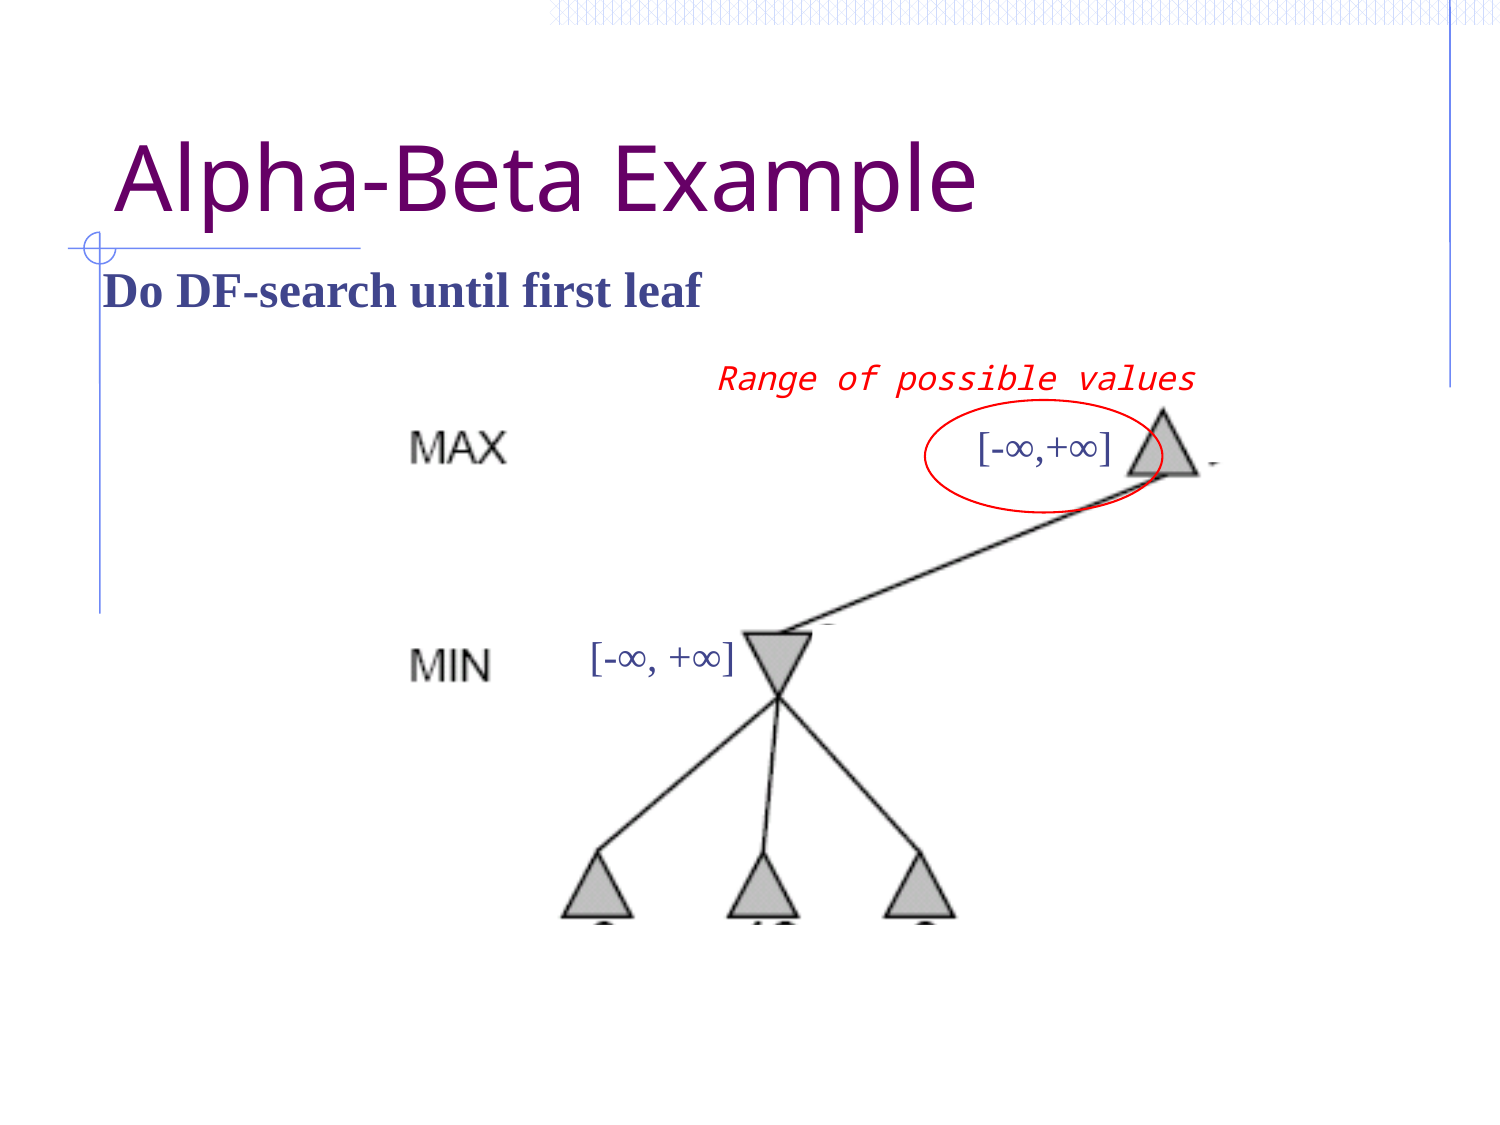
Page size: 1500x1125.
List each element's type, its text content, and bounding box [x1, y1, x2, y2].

title Alpha-Beta Example [99, 50, 1375, 238]
text_box Do DF-search until first leaf [87, 249, 718, 325]
picture [287, 312, 1438, 1012]
